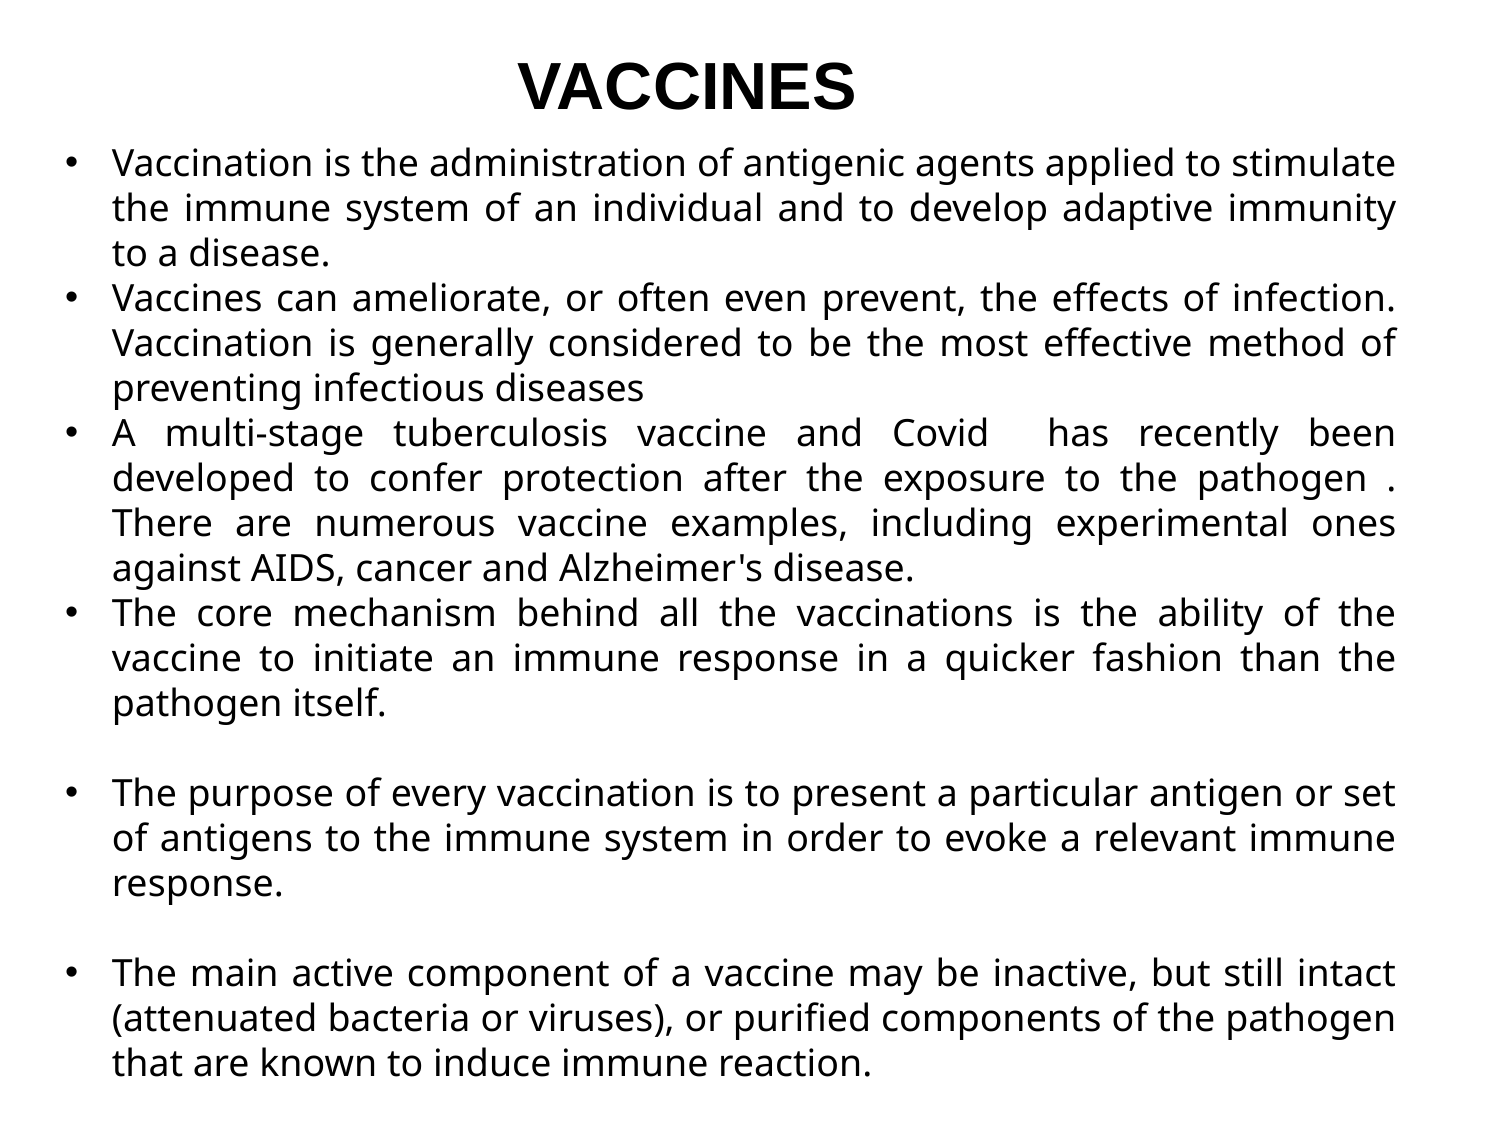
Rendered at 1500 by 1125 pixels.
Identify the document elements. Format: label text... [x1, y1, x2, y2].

text_box Vaccination is the administration of antigenic agents applied to stimulate the immune system of an individual and to develop adaptive immunity to a disease. Vaccines can ameliorate, or often even prevent, the effects of infection. Vaccination is generally considered to be the most effective method of preventing infectious diseases A multi-stage tuberculosis vaccine and Covid has recently been developed to confer protection after the exposure to the pathogen . There are numerous vaccine examples, including experimental ones against AIDS, cancer and Alzheimer's disease. The core mechanism behind all the vaccinations is the ability of the vaccine to initiate an immune response in a quicker fashion than the pathogen itself. The purpose of every vaccination is to present a particular antigen or set of antigens to the immune system in order to evoke a relevant immune response. The main active component of a vaccine may be inactive, but still intact (attenuated bacteria or viruses), or purified components of the pathogen that are known to induce immune reaction. [49, 131, 1413, 1092]
text_box VACCINES [349, 35, 1025, 131]
